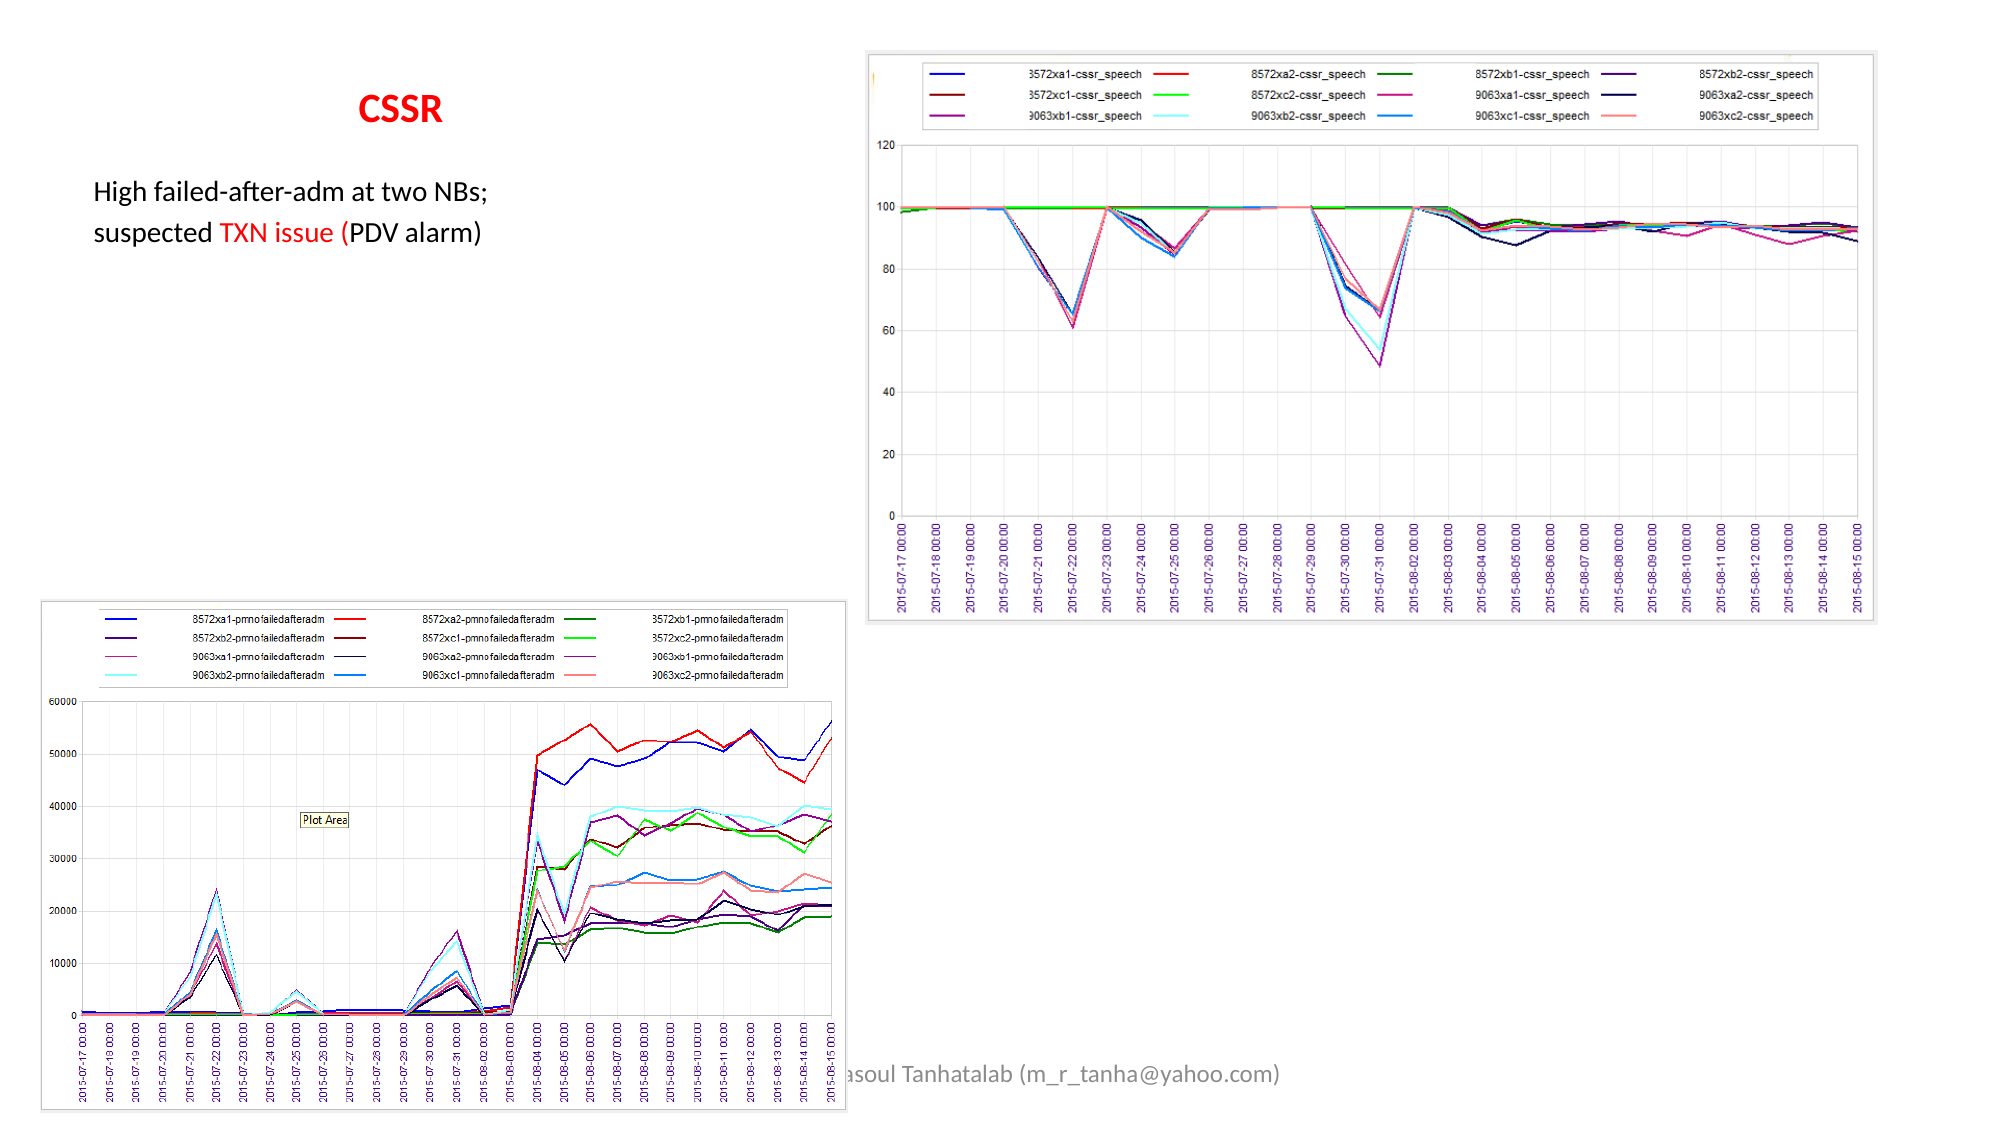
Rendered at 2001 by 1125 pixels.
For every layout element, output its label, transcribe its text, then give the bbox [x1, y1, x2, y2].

title CSSR [78, 50, 724, 138]
footer Mohammad Rasoul Tanhatalab (m_r_tanha@yahoo.com) 2016 [852, 1042, 1317, 1103]
picture [40, 599, 848, 1113]
list High failed-after-adm at two NBs; suspected TXN issue (PDV alarm) [78, 164, 783, 486]
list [864, 50, 1878, 625]
